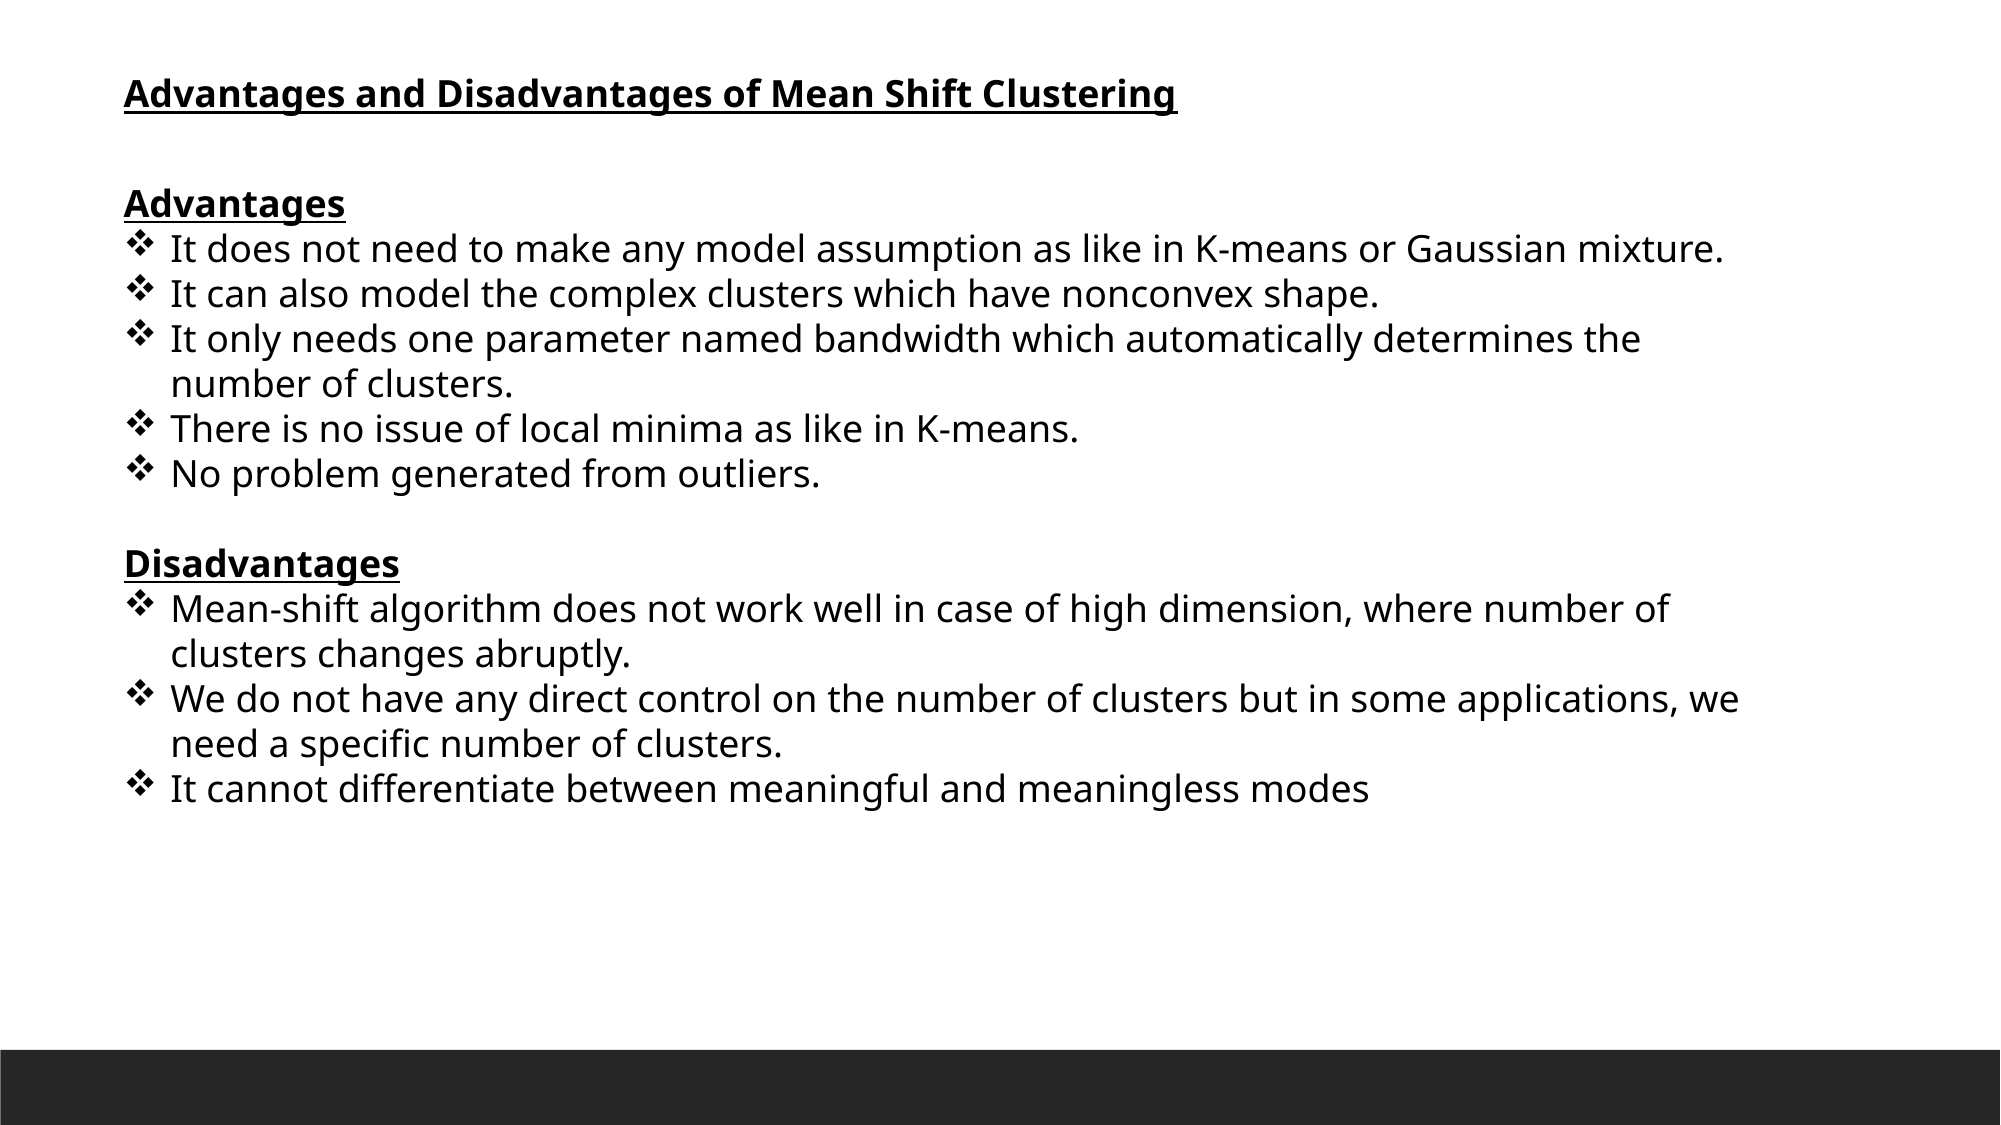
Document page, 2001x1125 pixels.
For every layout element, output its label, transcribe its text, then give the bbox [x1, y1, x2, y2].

text_box Advantages and Disadvantages of Mean Shift Clustering [108, 63, 1628, 123]
text_box Advantages It does not need to make any model assumption as like in K-means or Gaussian mixture. It can also model the complex clusters which have nonconvex shape. It only needs one parameter named bandwidth which automatically determines the number of clusters. There is no issue of local minima as like in K-means. No problem generated from outliers. Disadvantages Mean-shift algorithm does not work well in case of high dimension, where number of clusters changes abruptly. We do not have any direct control on the number of clusters but in some applications, we need a specific number of clusters. It cannot differentiate between meaningful and meaningless modes [108, 172, 1758, 818]
